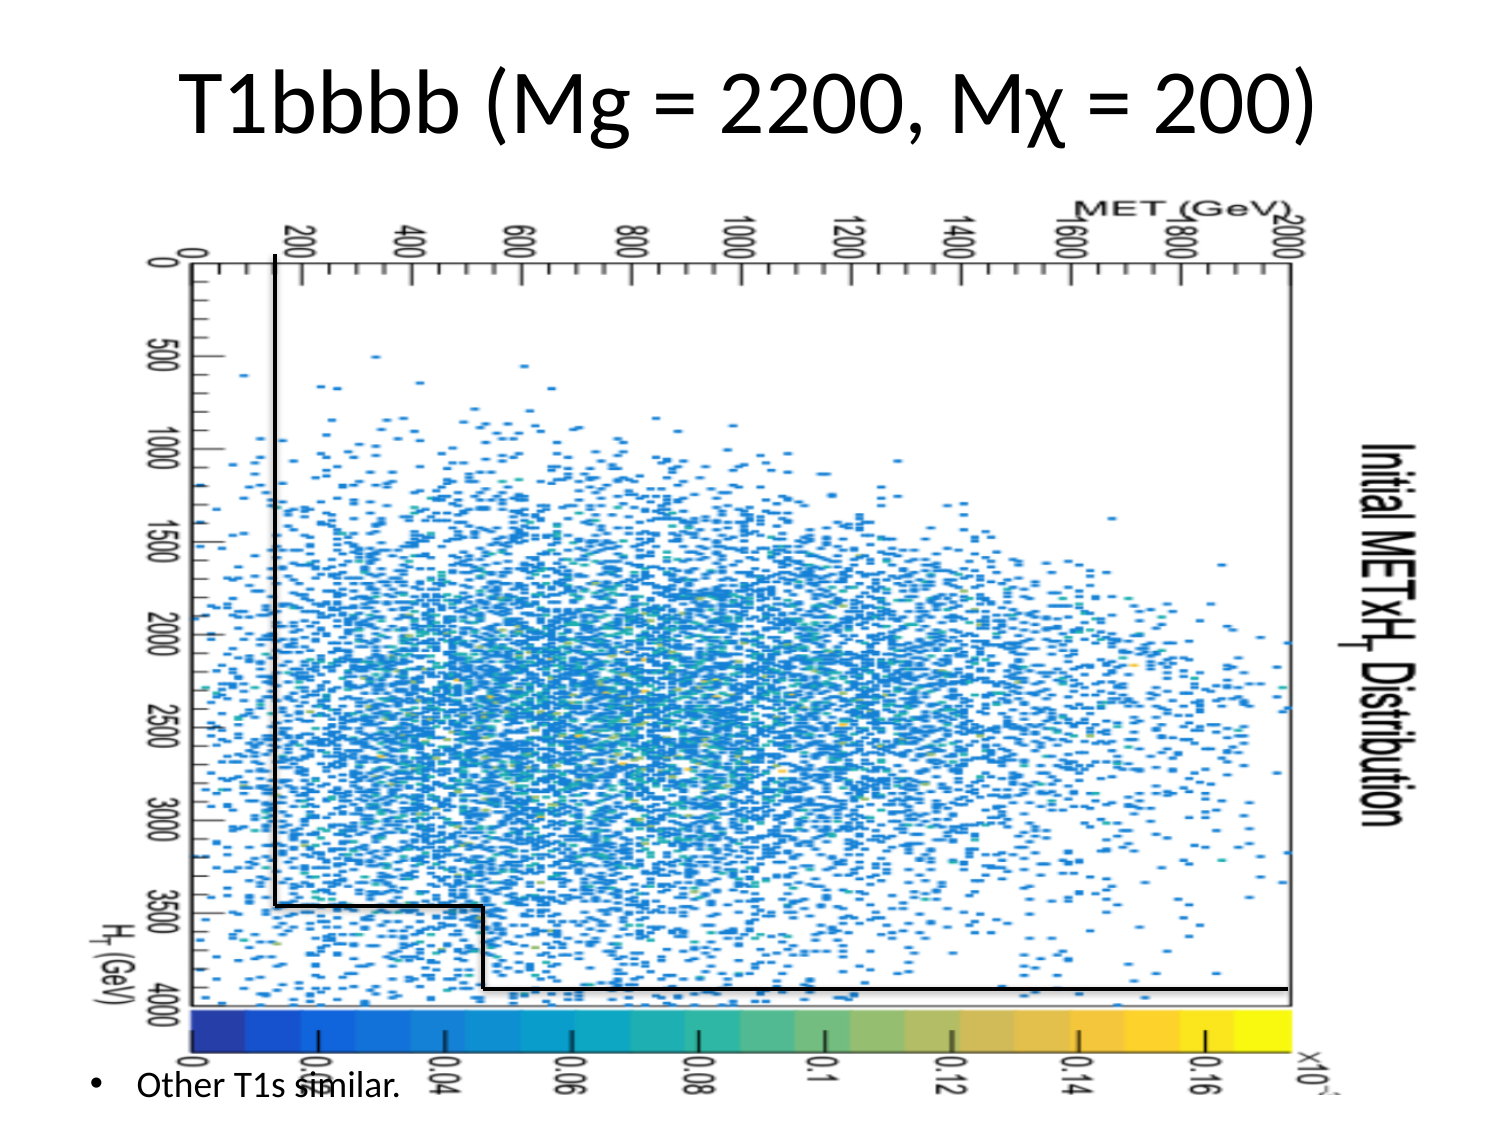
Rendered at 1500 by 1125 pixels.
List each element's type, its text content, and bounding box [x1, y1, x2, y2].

picture [279, 907, 1205, 1125]
title T1bbbb (Mg = 2200, Mχ = 200) [1210, 3, 1425, 191]
picture [279, 0, 1205, 988]
text_box Other T1s similar. [74, 1053, 274, 1113]
title T1bbbb (Mg = 2200, Mχ = 200) [75, 3, 274, 191]
